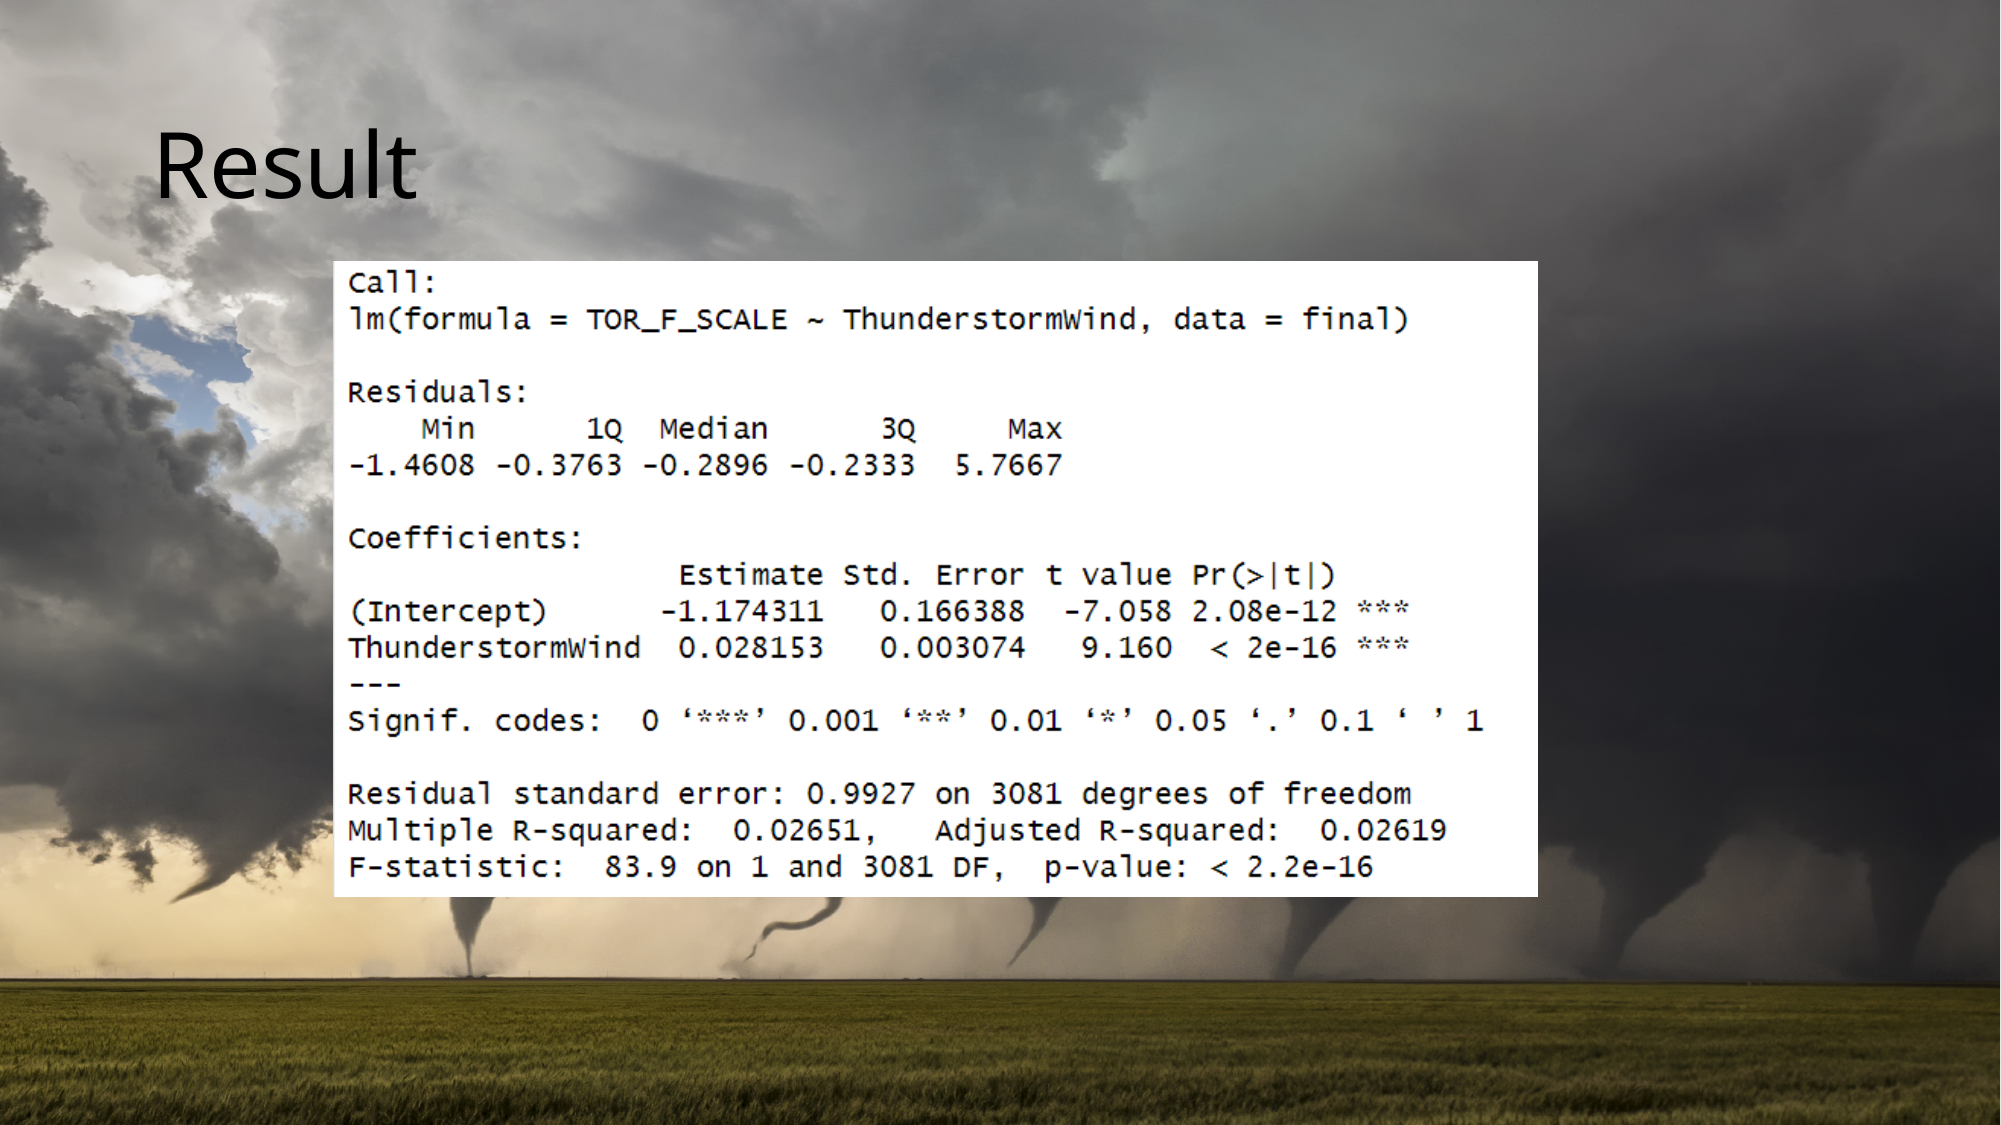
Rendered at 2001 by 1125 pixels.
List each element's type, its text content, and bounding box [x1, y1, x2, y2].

title Result [137, 59, 1863, 278]
picture [0, 0, 2001, 1125]
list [333, 261, 1538, 898]
